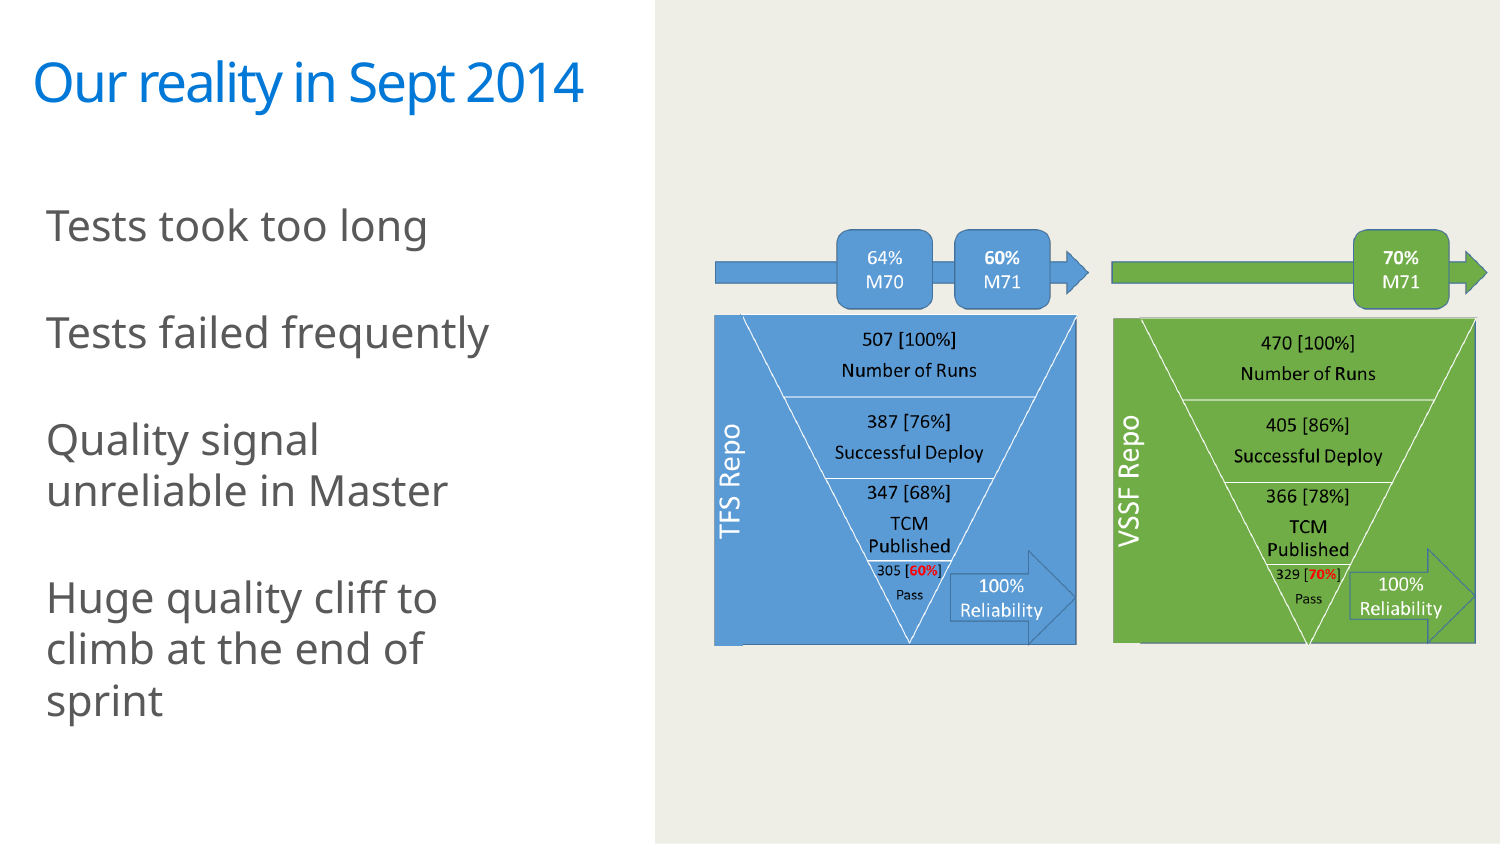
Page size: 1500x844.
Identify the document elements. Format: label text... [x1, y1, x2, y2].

picture [700, 229, 1488, 648]
list Tests took too long Tests failed frequently Quality signal unreliable in Master Huge quality cliff to climb at the end of sprint [45, 198, 529, 675]
title Our reality in Sept 2014 [33, 27, 656, 120]
text_box [654, 0, 1500, 844]
